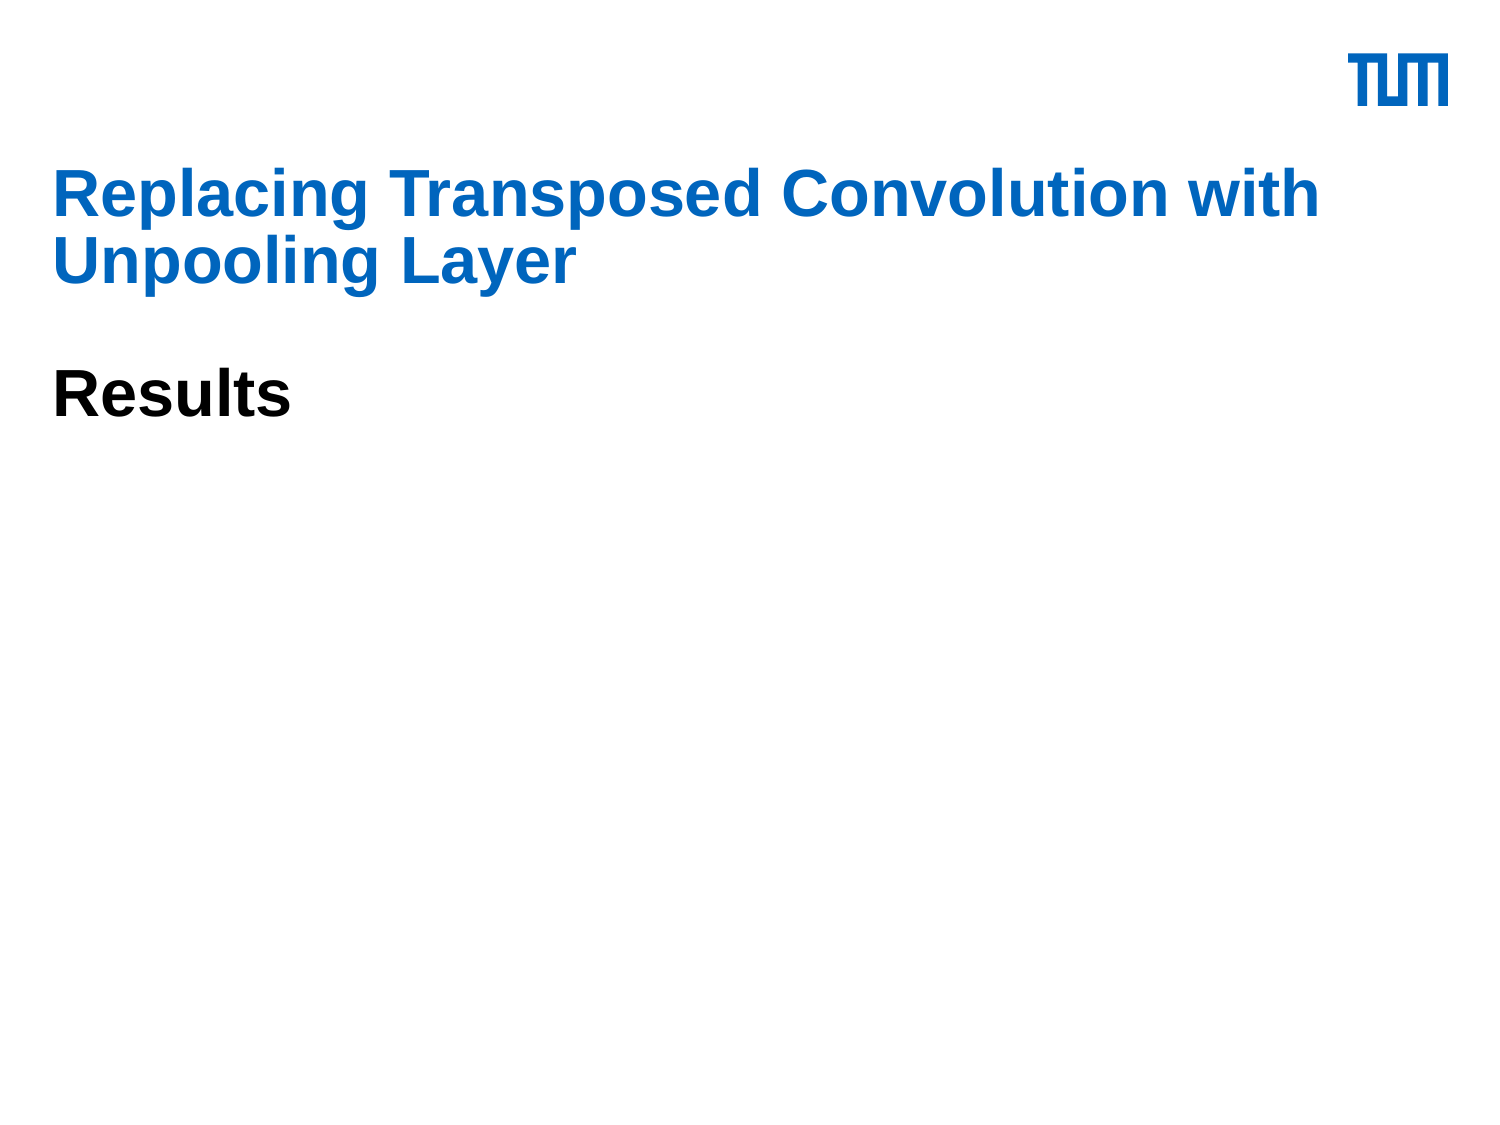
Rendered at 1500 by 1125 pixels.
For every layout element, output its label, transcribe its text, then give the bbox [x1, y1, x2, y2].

title Replacing Transposed Convolution with Unpooling Layer Results [52, 162, 1449, 433]
